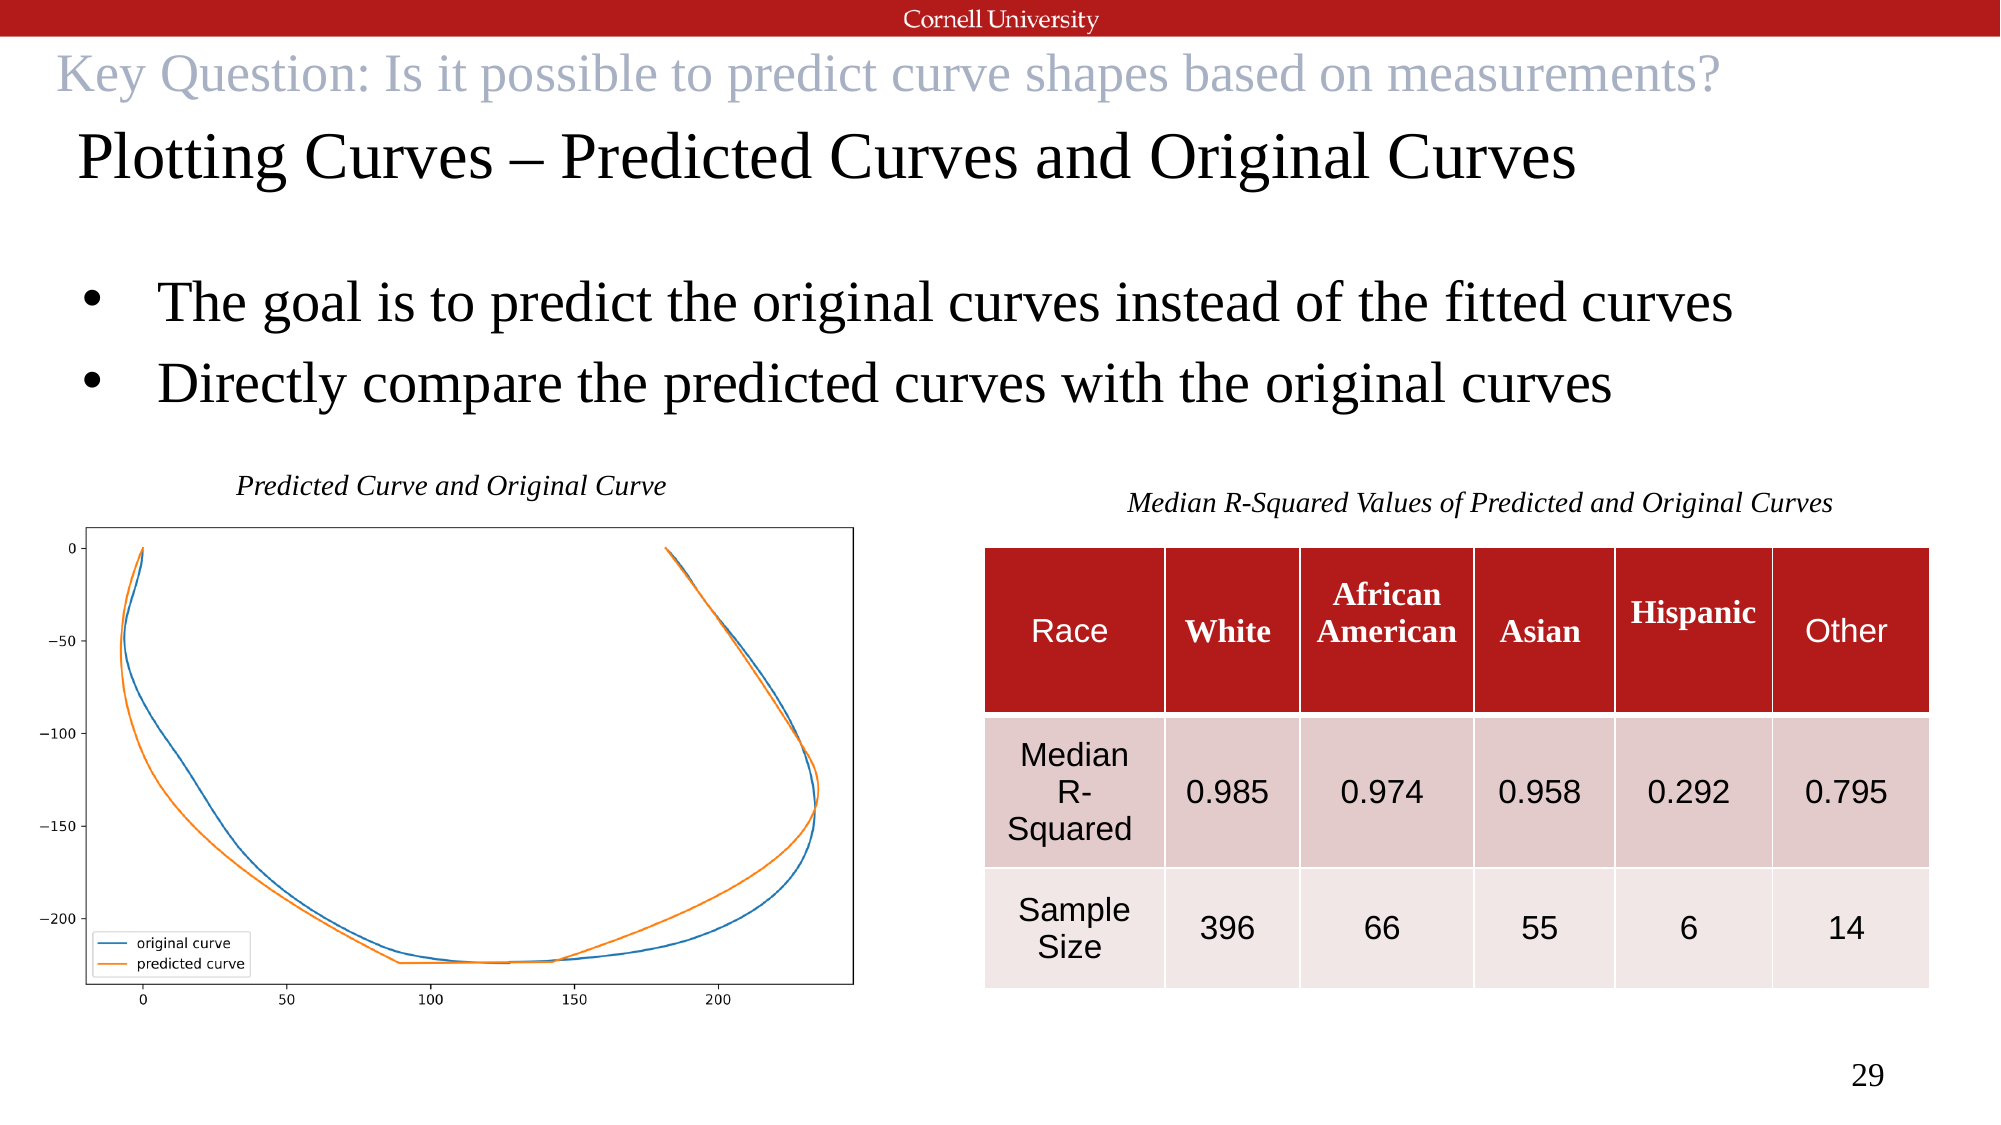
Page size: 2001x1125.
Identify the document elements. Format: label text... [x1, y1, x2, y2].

table_cell 0.985 [1166, 718, 1299, 867]
table_cell 0.974 [1301, 718, 1473, 867]
table_header Other [1773, 548, 1929, 712]
table_cell 6 [1616, 869, 1772, 988]
table_cell 0.795 [1773, 718, 1929, 867]
picture [27, 524, 877, 1024]
table_cell 0.292 [1616, 718, 1772, 867]
table_cell 396 [1166, 869, 1299, 988]
picture [846, 0, 1144, 45]
table_cell Median R-Squared [985, 718, 1164, 867]
table_header Asian [1475, 548, 1614, 712]
list The goal is to predict the original curves instead of the fitted curves Directly compare the predicted curves with the original curves [62, 252, 1961, 431]
table_cell 66 [1301, 869, 1473, 988]
title Key Question: Is it possible to predict curve shapes based on measurements? [41, 45, 1981, 159]
text_box Median R-Squared Values of Predicted and Original Curves [1070, 475, 1892, 526]
title Plotting Curves – Predicted Curves and Original Curves [62, 159, 1961, 208]
table_header African American [1301, 548, 1473, 712]
text_box Predicted Curve and Original Curve [212, 458, 692, 509]
table_cell 0.958 [1475, 718, 1614, 867]
table_header Hispanic [1616, 548, 1772, 712]
slide_number ‹#› [1433, 1042, 1900, 1103]
table_header White [1166, 548, 1299, 712]
table_cell Sample Size [985, 869, 1164, 988]
table_cell 55 [1475, 869, 1614, 988]
table_cell 14 [1773, 869, 1929, 988]
table_header Race [985, 548, 1164, 712]
